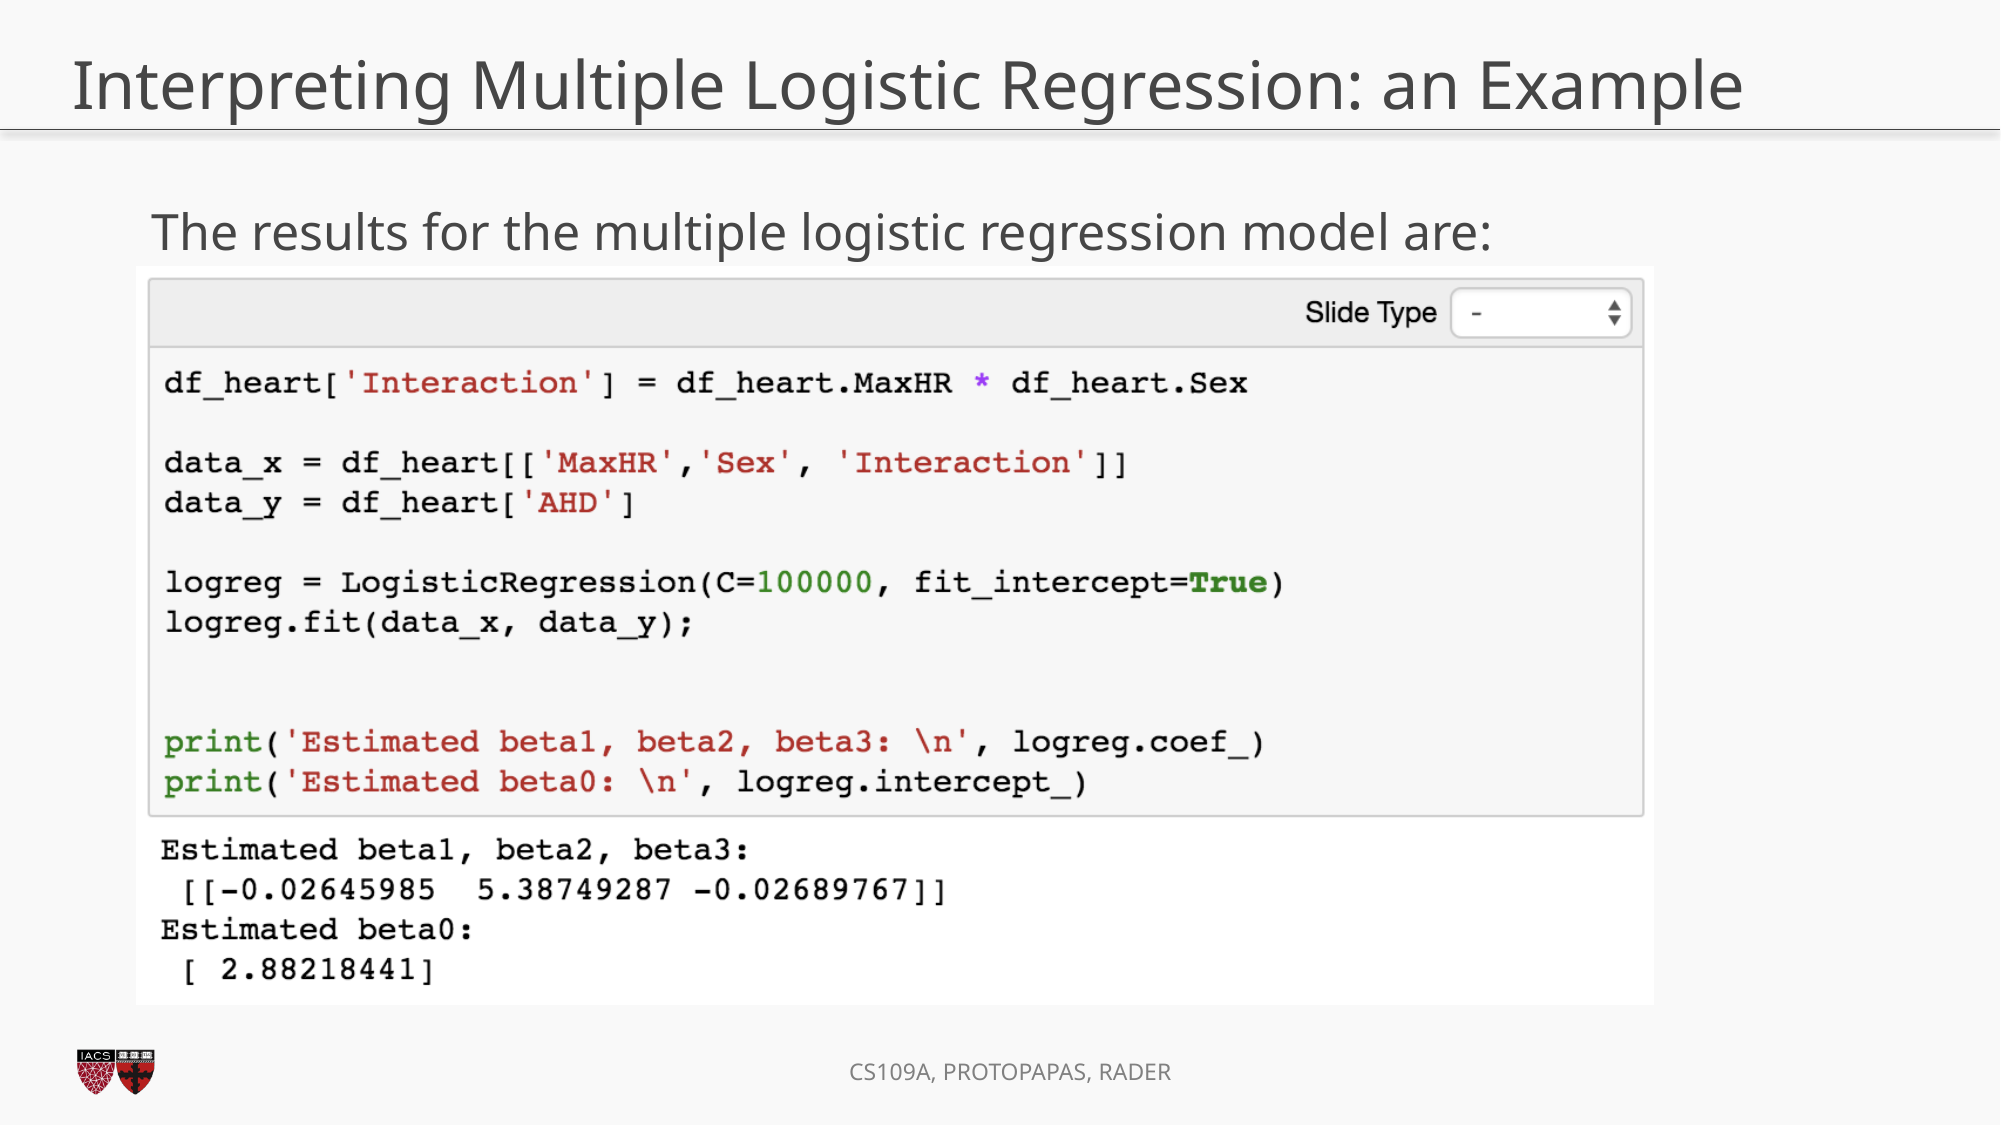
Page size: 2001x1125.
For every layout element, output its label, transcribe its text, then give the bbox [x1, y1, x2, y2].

list The results for the multiple logistic regression model are: [136, 193, 1920, 537]
picture [136, 265, 1654, 1005]
picture [75, 1049, 155, 1095]
title Interpreting Multiple Logistic Regression: an Example [57, 35, 1943, 162]
